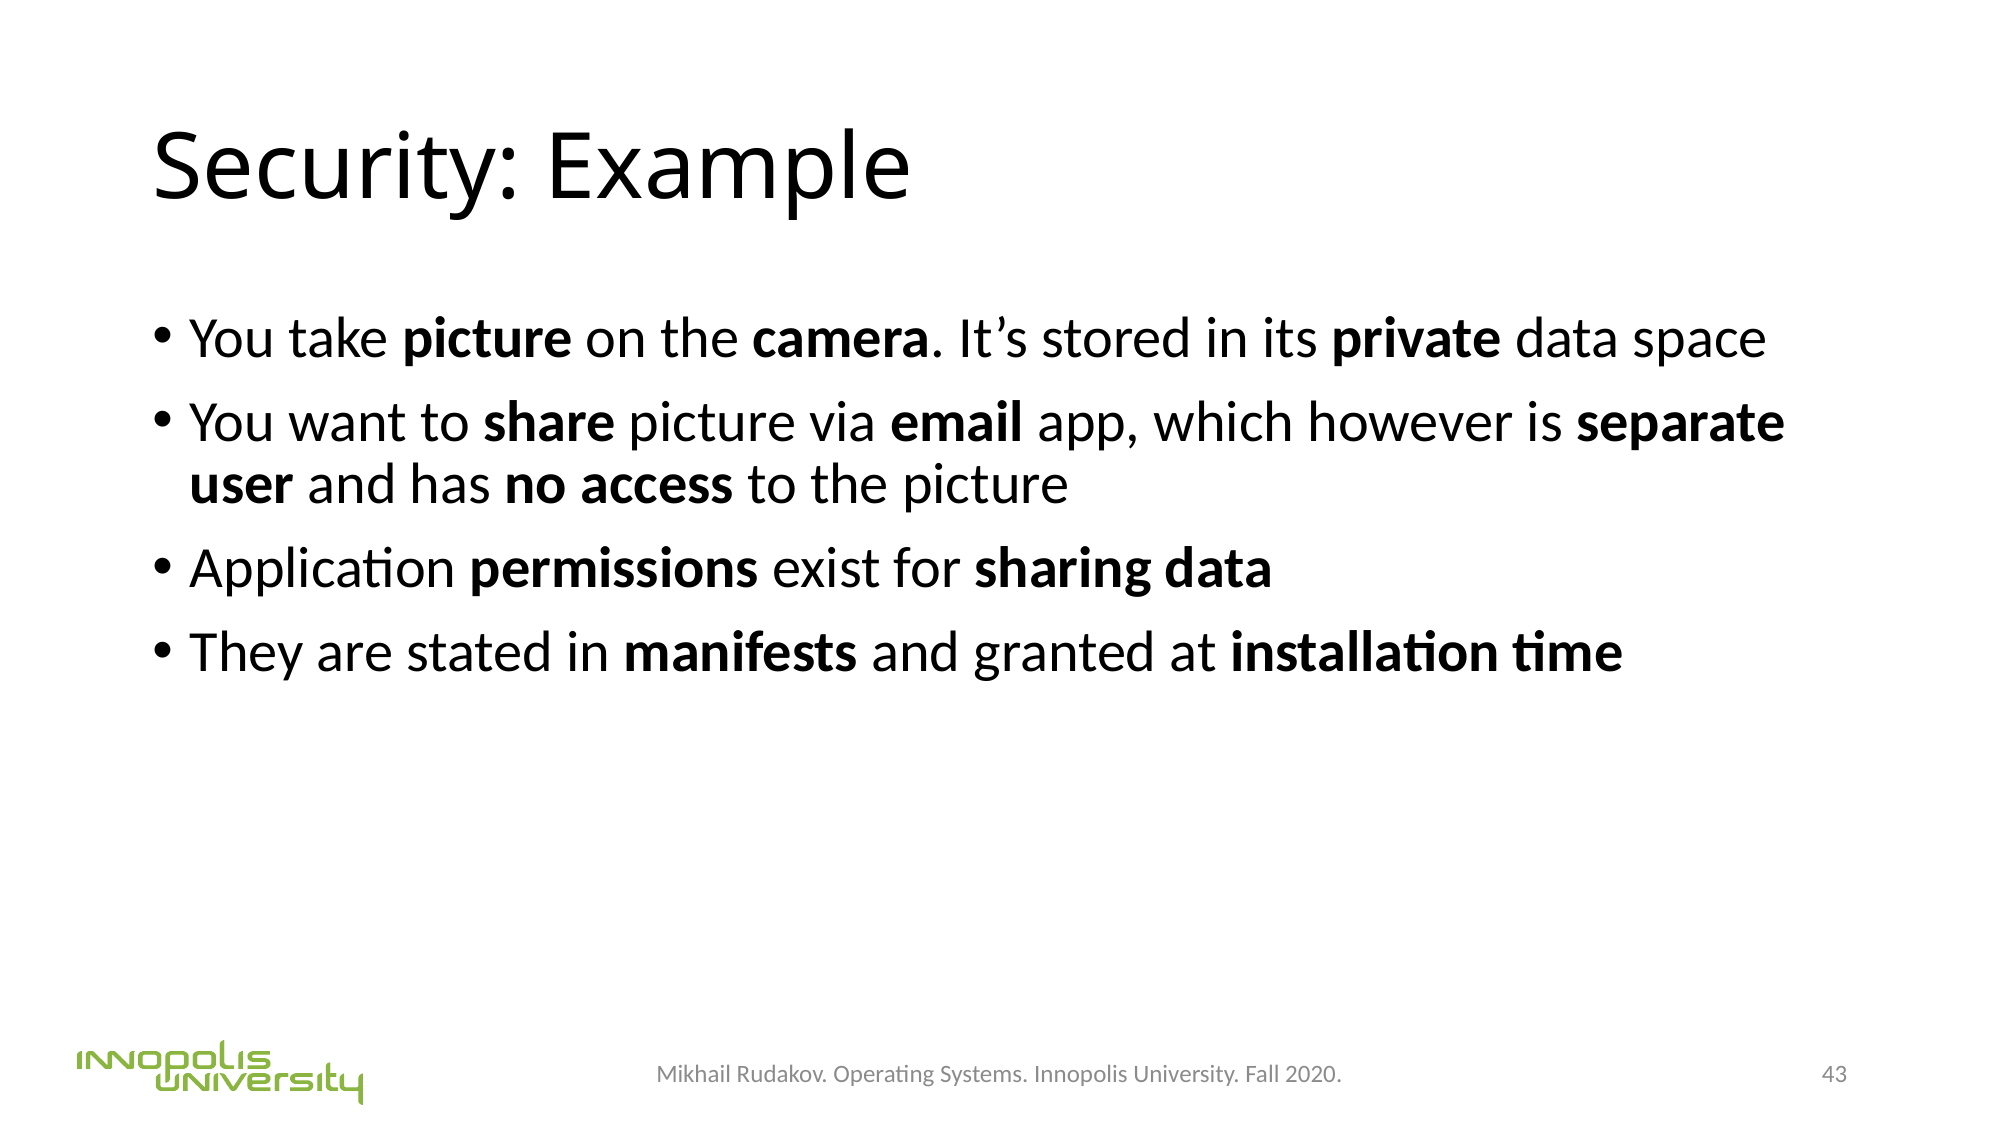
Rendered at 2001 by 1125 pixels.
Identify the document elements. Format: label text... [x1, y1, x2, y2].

slide_number 43 [1412, 1042, 1863, 1103]
footer Mikhail Rudakov. Operating Systems. Innopolis University. Fall 2020. [587, 1042, 1412, 1103]
title Security: Example [137, 59, 1863, 278]
picture [77, 1040, 363, 1105]
list You take picture on the camera. It’s stored in its private data space You want to share picture via email app, which however is separate user and has no access to the picture Application permissions exist for sharing data They are stated in manifests and granted at installation time [137, 299, 1863, 1014]
